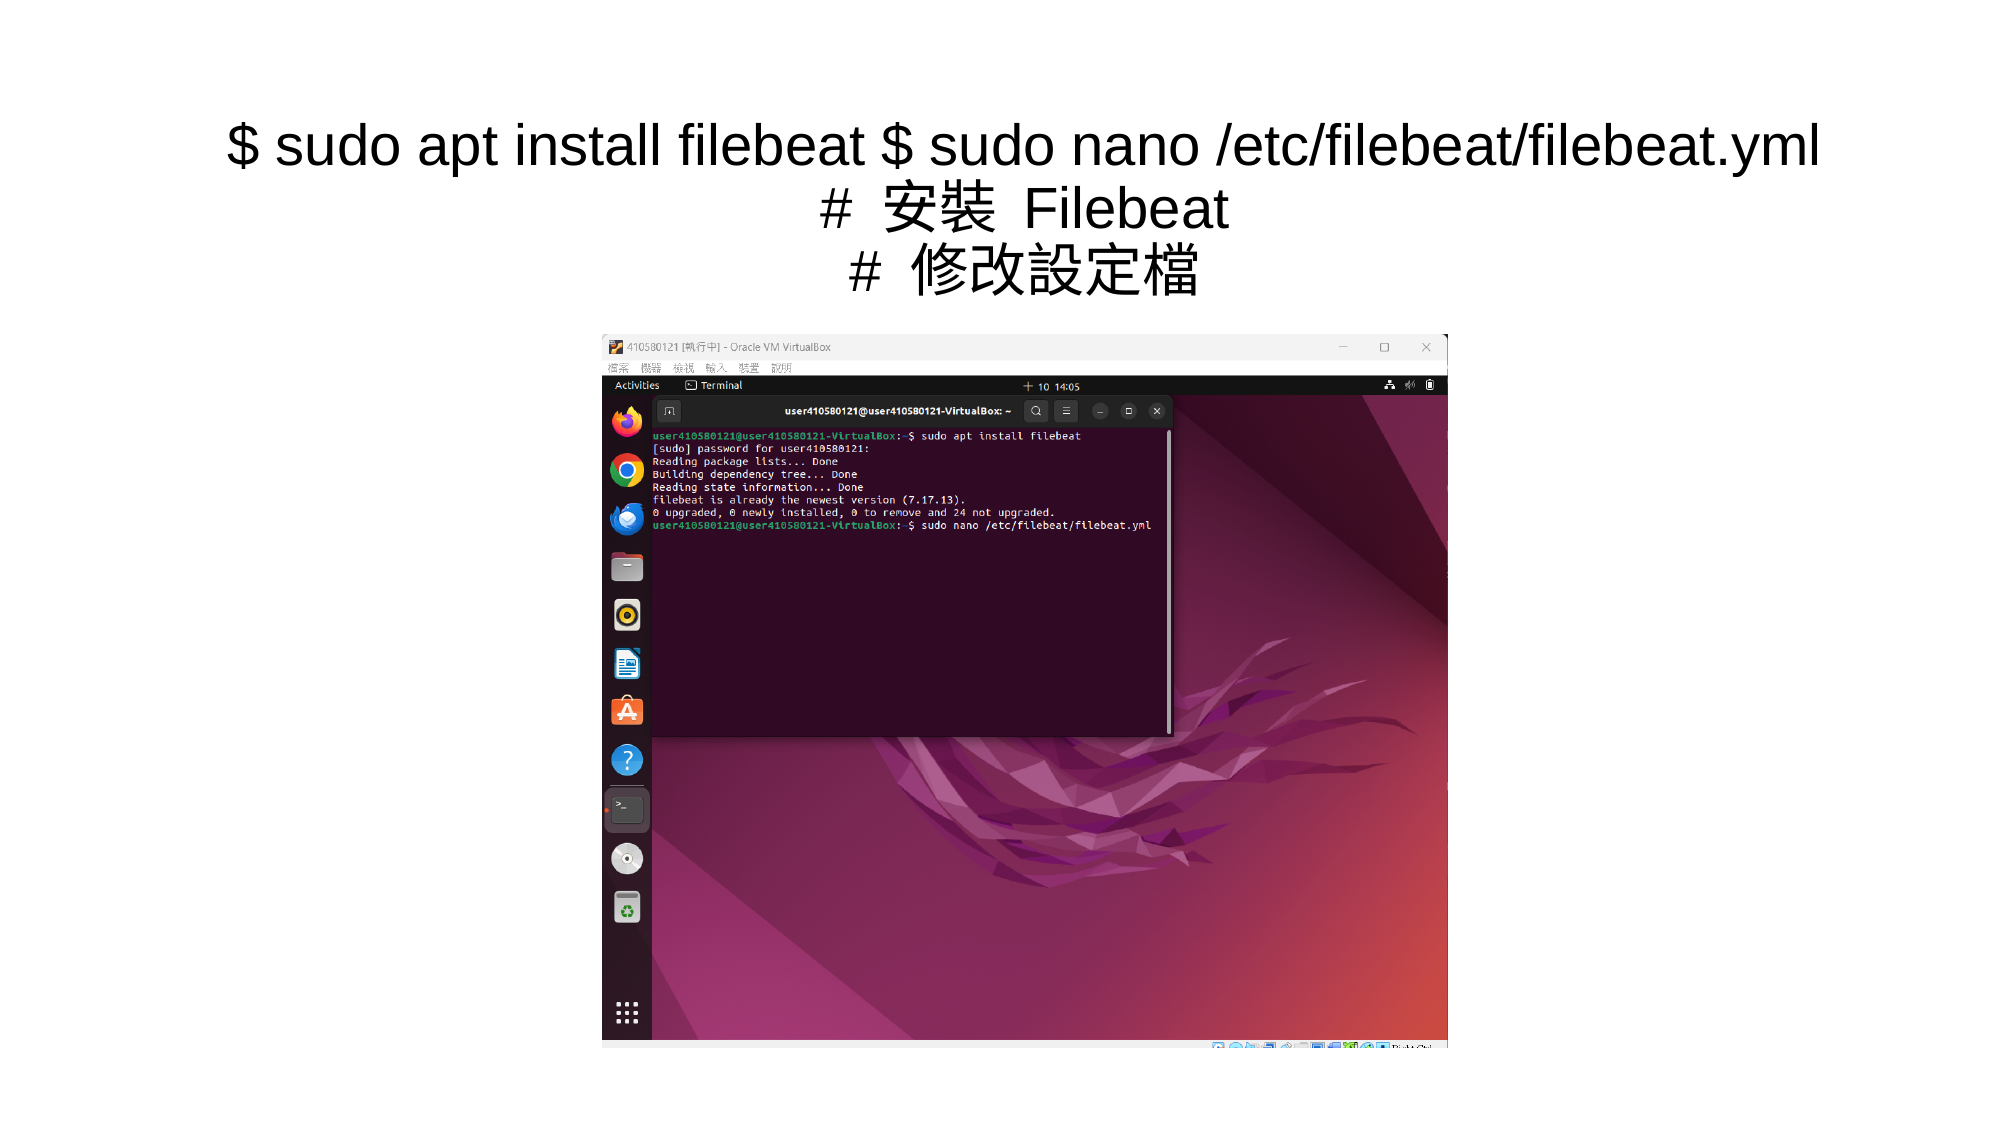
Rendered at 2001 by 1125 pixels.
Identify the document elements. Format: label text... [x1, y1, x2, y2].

text_box $ sudo apt install filebeat $ sudo nano /etc/filebeat/filebeat.yml # 安裝 Filebeat # 修改設定檔 [162, 84, 1888, 335]
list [601, 334, 1448, 1048]
